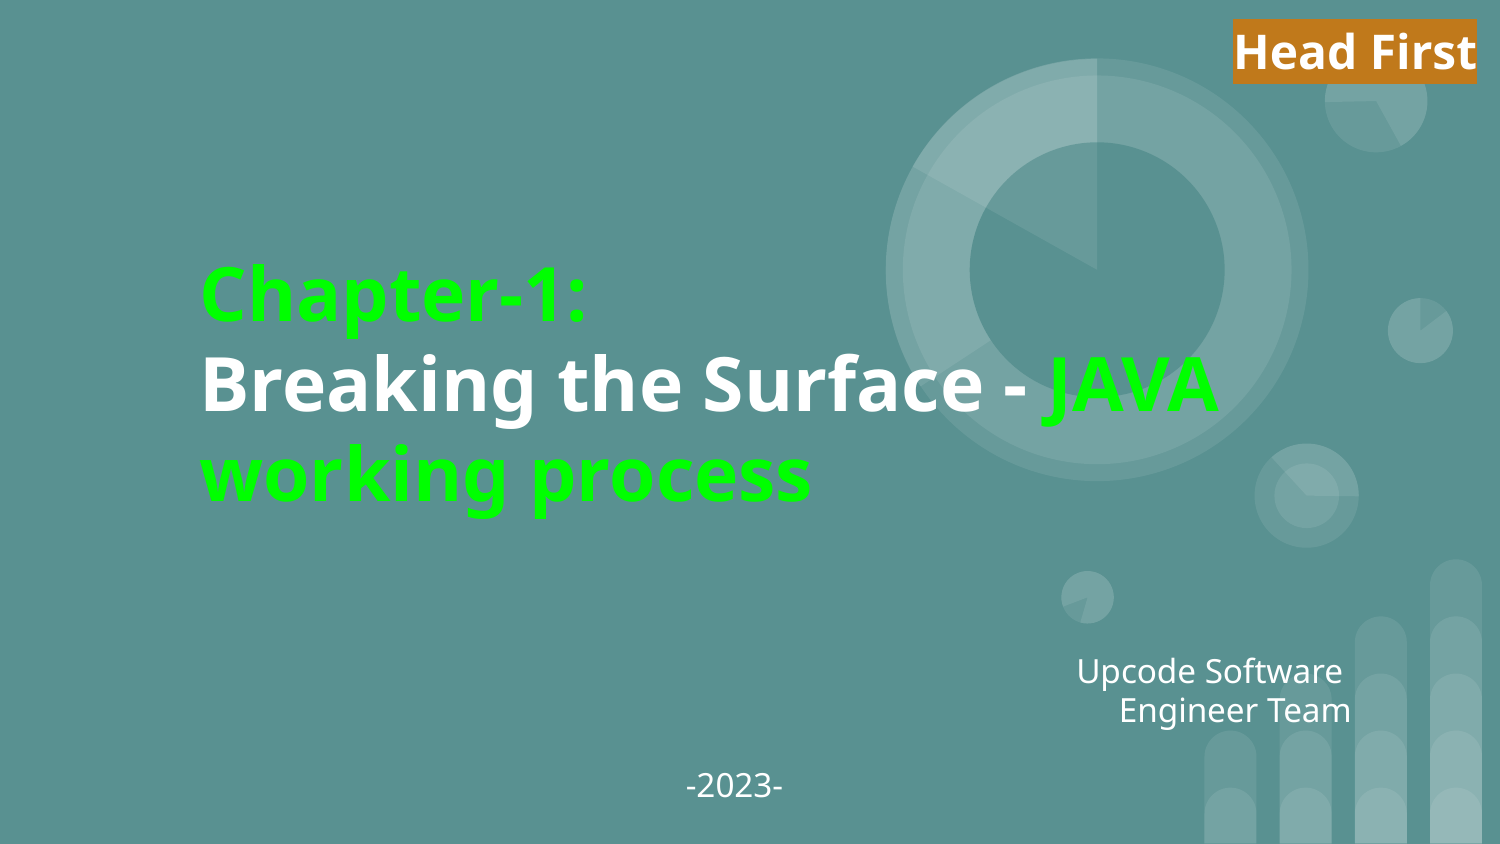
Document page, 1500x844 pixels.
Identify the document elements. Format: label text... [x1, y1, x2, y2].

subtitle Upcode Software Engineer Team [738, 634, 1368, 749]
text_box Chapter-1: Breaking the Surface - JAVA working process [184, 221, 1368, 542]
text_box -2023- [488, 748, 981, 819]
text_box Head First [1000, 7, 1493, 95]
